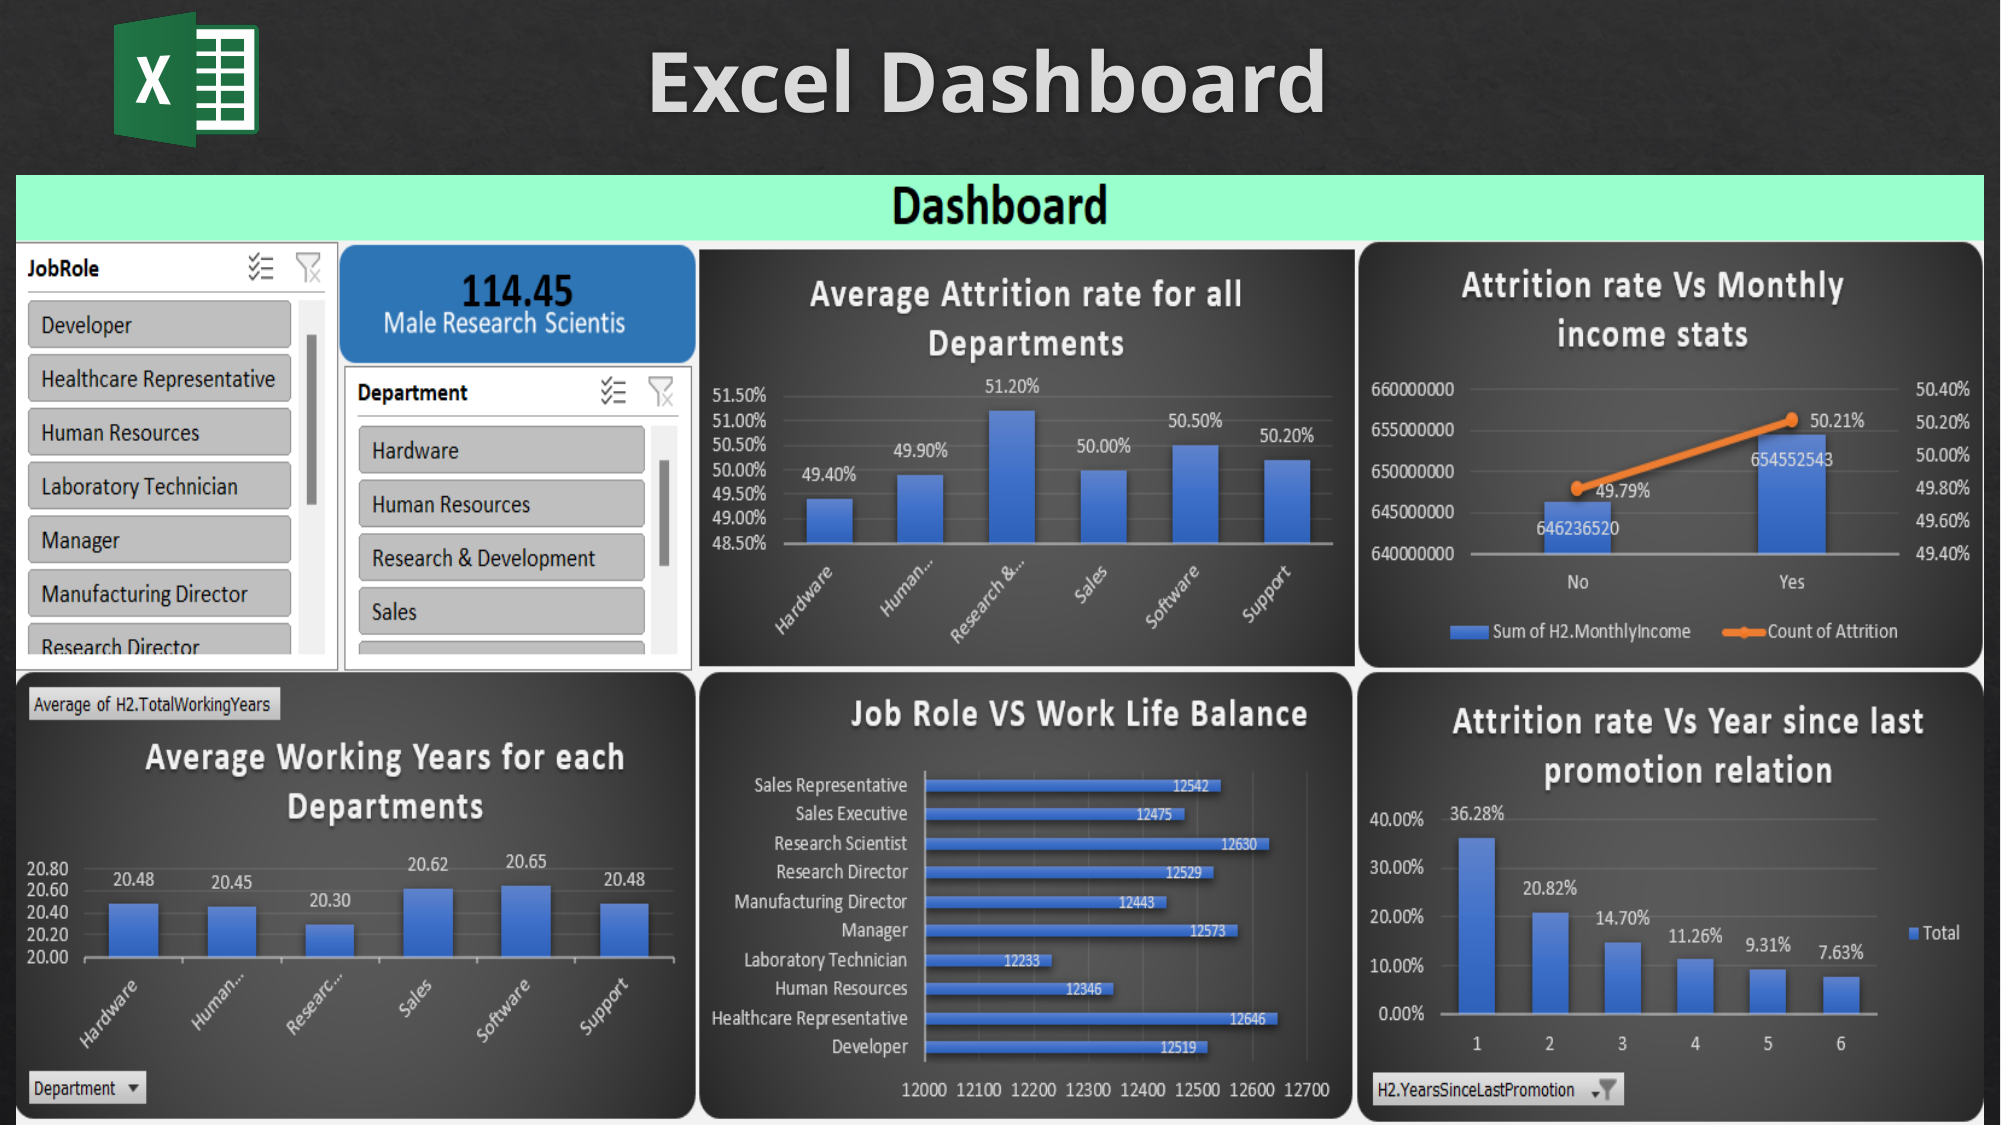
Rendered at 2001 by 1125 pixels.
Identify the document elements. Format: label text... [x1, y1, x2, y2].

picture [16, 175, 1984, 1125]
picture [114, 11, 259, 148]
title Excel Dashboard [138, 0, 1837, 160]
